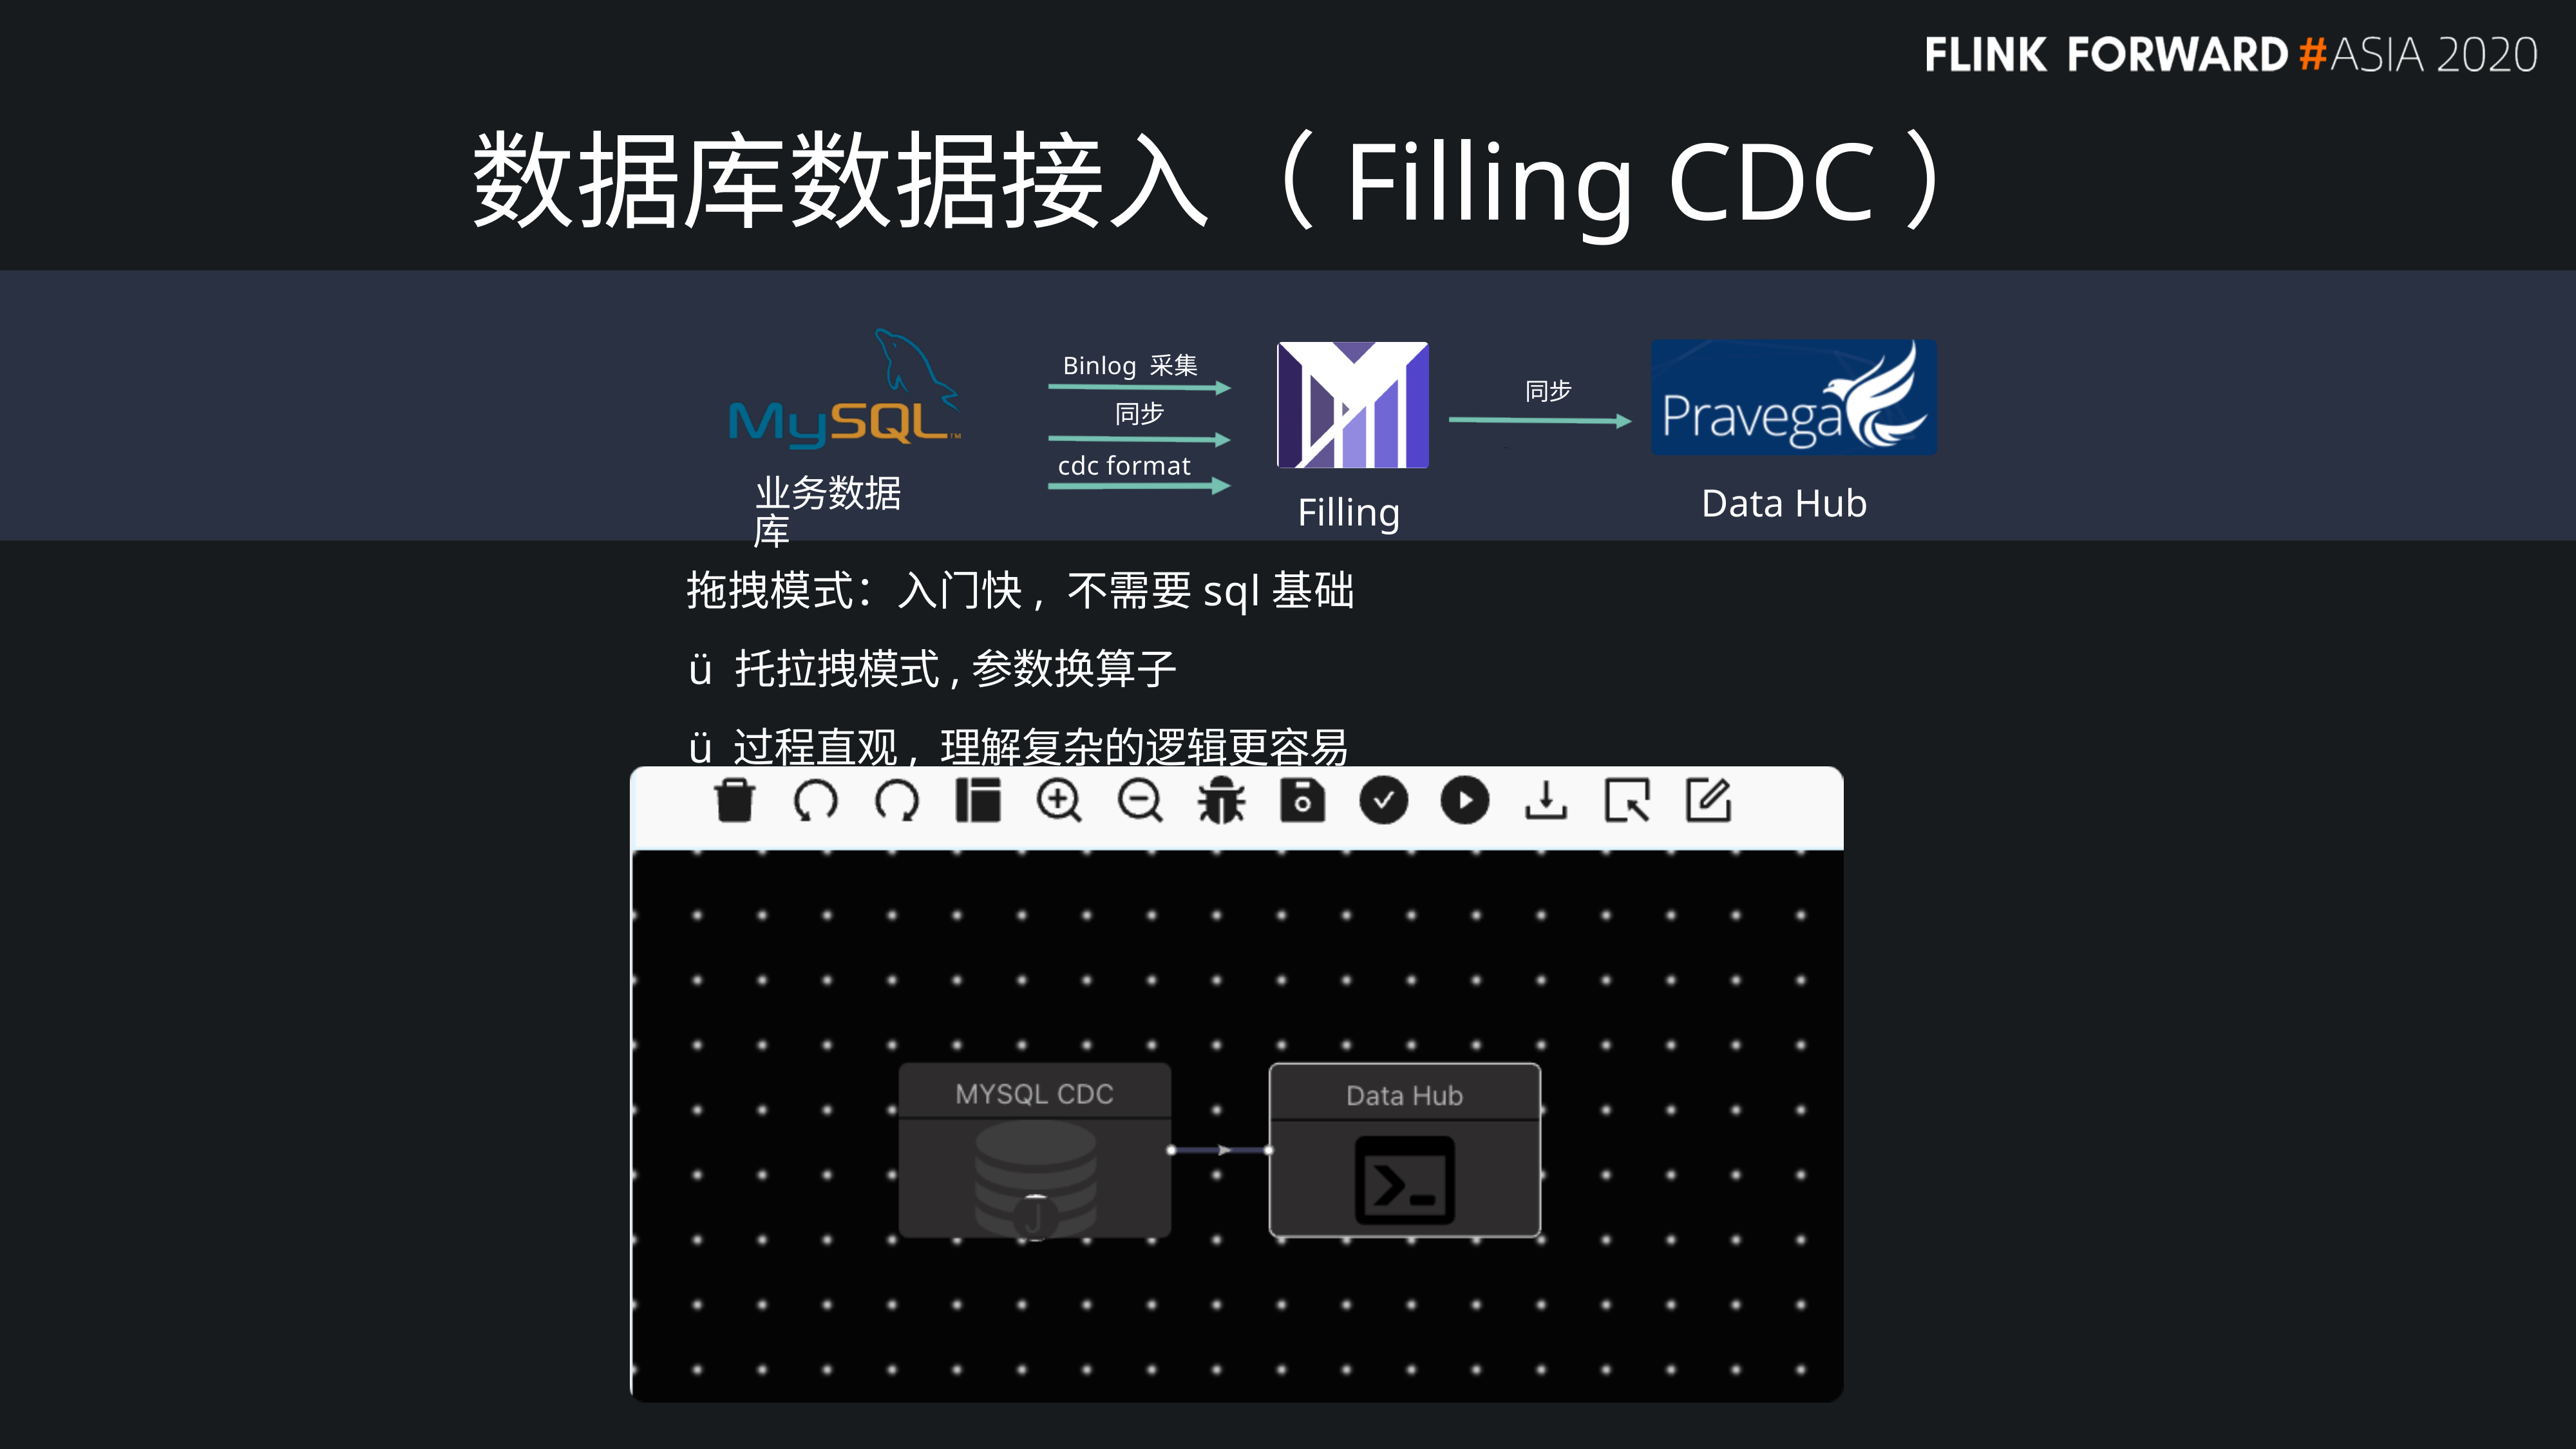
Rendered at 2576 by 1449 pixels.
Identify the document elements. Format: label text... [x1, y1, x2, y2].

picture [1651, 339, 1937, 455]
text_box [0, 0, 2576, 270]
text_box 数据库数据接入（Filling CDC） [468, 84, 2064, 242]
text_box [0, 270, 2576, 541]
picture [730, 328, 962, 450]
picture [1448, 413, 1633, 430]
text_box [0, 541, 2576, 1449]
picture [1277, 342, 1429, 468]
picture [630, 766, 1844, 1403]
picture [1927, 36, 2537, 71]
picture [1048, 431, 1232, 448]
picture [1048, 380, 1233, 397]
text_box 拖拽模式：入门快, 不需要sql基础 ü 托拉拽模式,参数换算子 ü 过程直观, 理解复杂的逻辑更容易 [684, 552, 1689, 752]
picture [1048, 477, 1232, 497]
